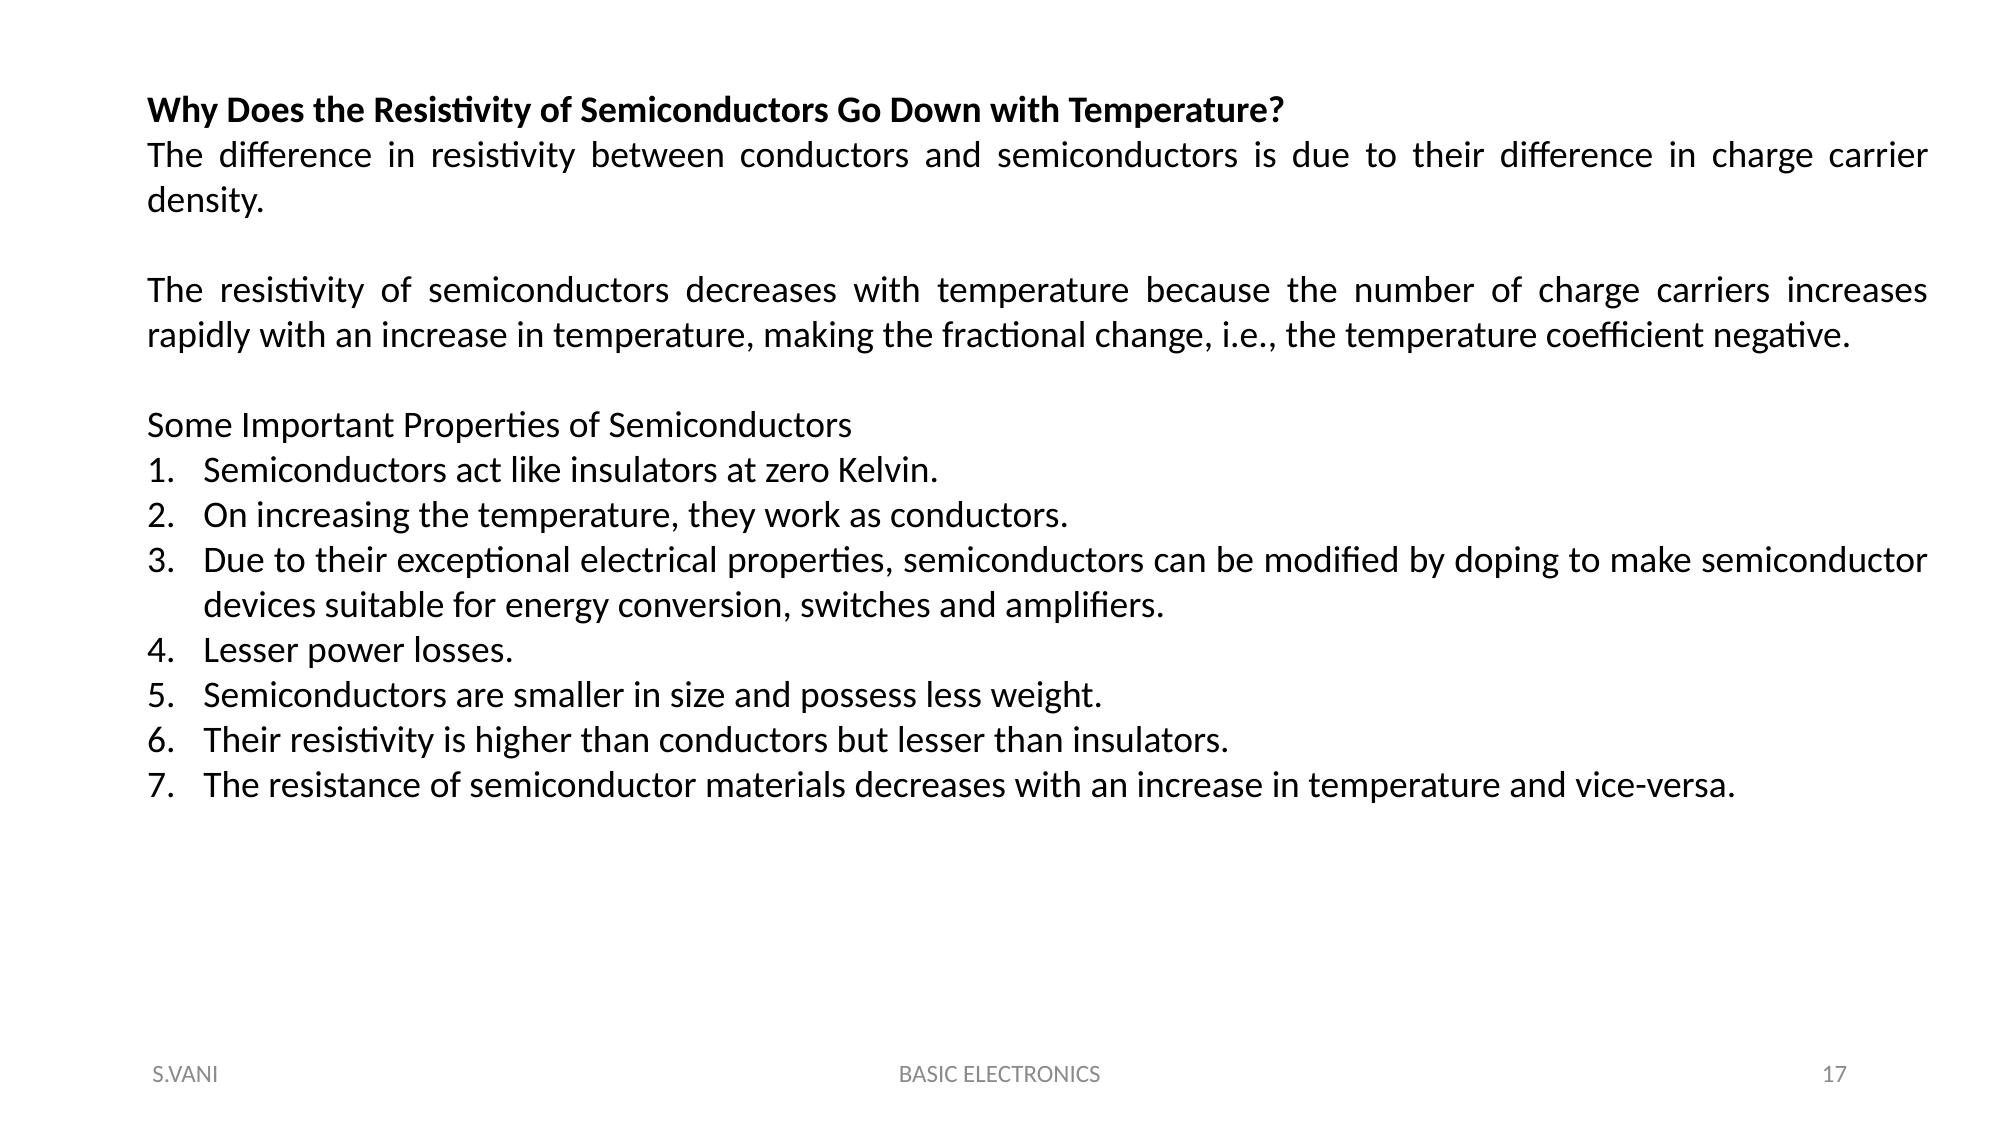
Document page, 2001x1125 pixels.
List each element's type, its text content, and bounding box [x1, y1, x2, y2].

footer BASIC ELECTRONICS [662, 1042, 1338, 1103]
slide_number S.VANI [137, 1042, 588, 1103]
text_box Why Does the Resistivity of Semiconductors Go Down with Temperature? The difference in resistivity between conductors and semiconductors is due to their difference in charge carrier density. The resistivity of semiconductors decreases with temperature because the number of charge carriers increases rapidly with an increase in temperature, making the fractional change, i.e., the temperature coefficient negative. Some Important Properties of Semiconductors Semiconductors act like insulators at zero Kelvin. On increasing the temperature, they work as conductors. Due to their exceptional electrical properties, semiconductors can be modified by doping to make semiconductor devices suitable for energy conversion, switches and amplifiers. Lesser power losses. Semiconductors are smaller in size and possess less weight. Their resistivity is higher than conductors but lesser than insulators. The resistance of semiconductor materials decreases with an increase in temperature and vice-versa. [132, 32, 1946, 813]
slide_number 17 [1412, 1042, 1863, 1103]
